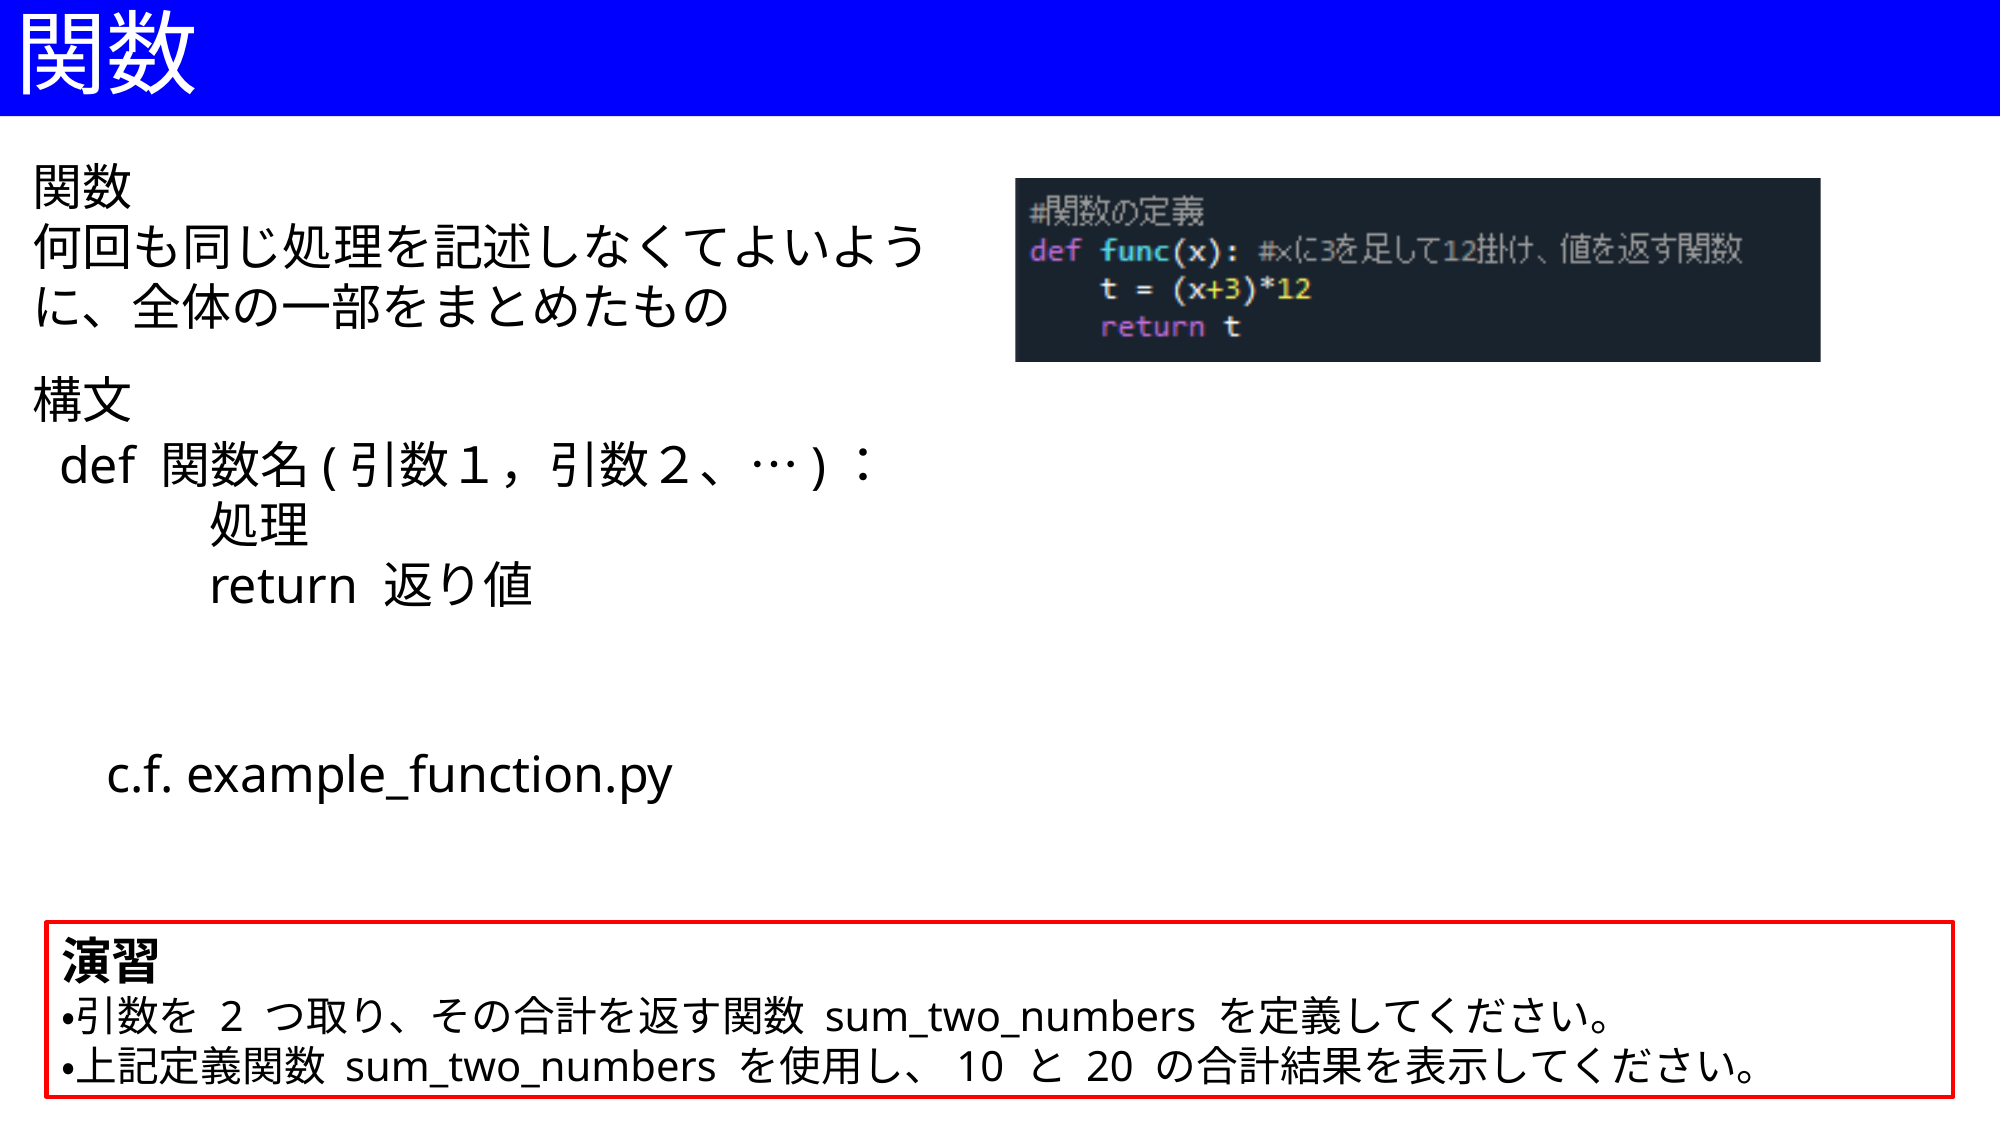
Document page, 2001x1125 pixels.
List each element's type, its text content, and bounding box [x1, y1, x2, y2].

text_box def 関数名(引数１，引数２、…)： 処理 return 返り値 [44, 426, 968, 621]
title 関数 [0, 0, 2000, 117]
text_box 関数 何回も同じ処理を記述しなくてよいように、全体の一部をまとめたもの [18, 148, 968, 343]
picture [1015, 178, 1821, 362]
text_box 構文 [18, 361, 609, 437]
text_box c.f. example_function.py [91, 734, 1042, 810]
text_box 演習 ・引数を 2 つ取り、その合計を返す関数 sum_two_numbers を定義してください。 ・上記定義関数 sum_two_numbers を使用し、10 と 20 の合計結果を表示してください。 [46, 922, 1954, 1097]
